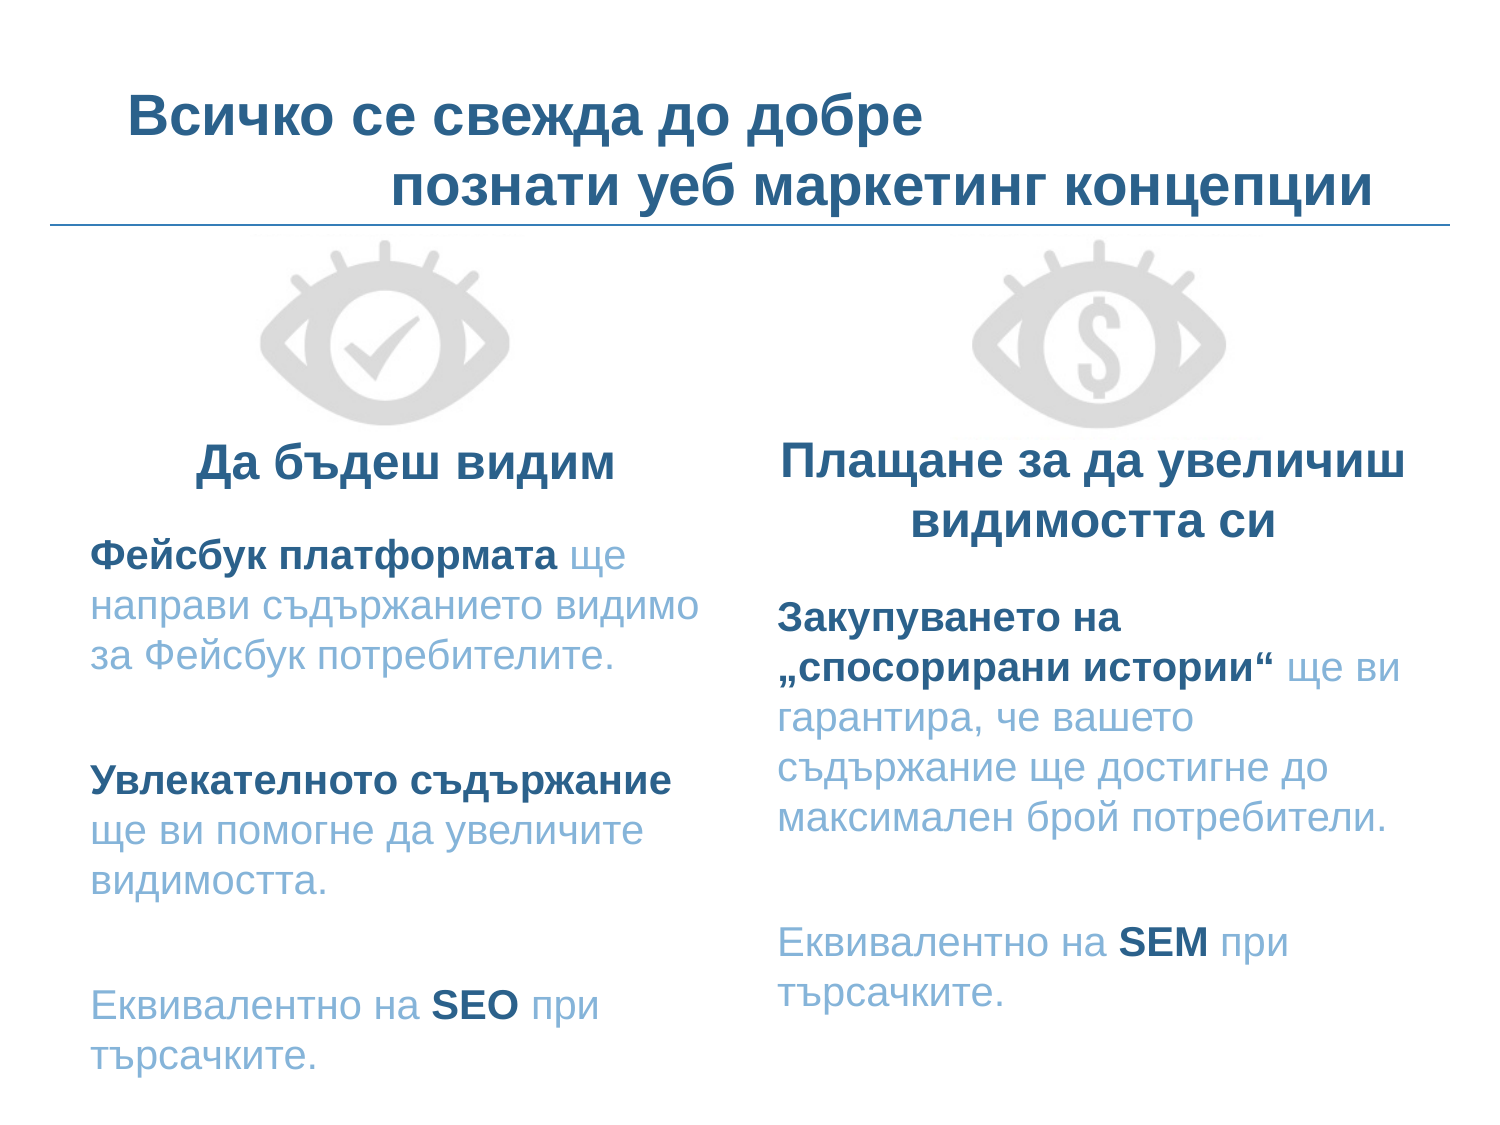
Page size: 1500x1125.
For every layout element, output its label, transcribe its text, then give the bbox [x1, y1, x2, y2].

picture [249, 234, 526, 433]
title Всичко се свежда до добре познати уеб маркетинг концепции [75, 45, 1425, 224]
list Фейсбук платформата ще направи съдържанието видимо за Фейсбук потребителите. Увлекателното съдържание ще ви помогне да увеличите видимостта. Еквивалентно на SEO при търсачките. [75, 512, 738, 1125]
list Да бъдеш видим [75, 399, 738, 505]
list Закупуването на „спосорирани истории“ ще ви гарантира, че вашето съдържание ще достигне до максимален брой потребители. Еквивалентно на SEM при търсачките. [761, 575, 1425, 1125]
picture [949, 234, 1263, 440]
list Плащане за да увеличиш видимостта си [761, 457, 1425, 563]
